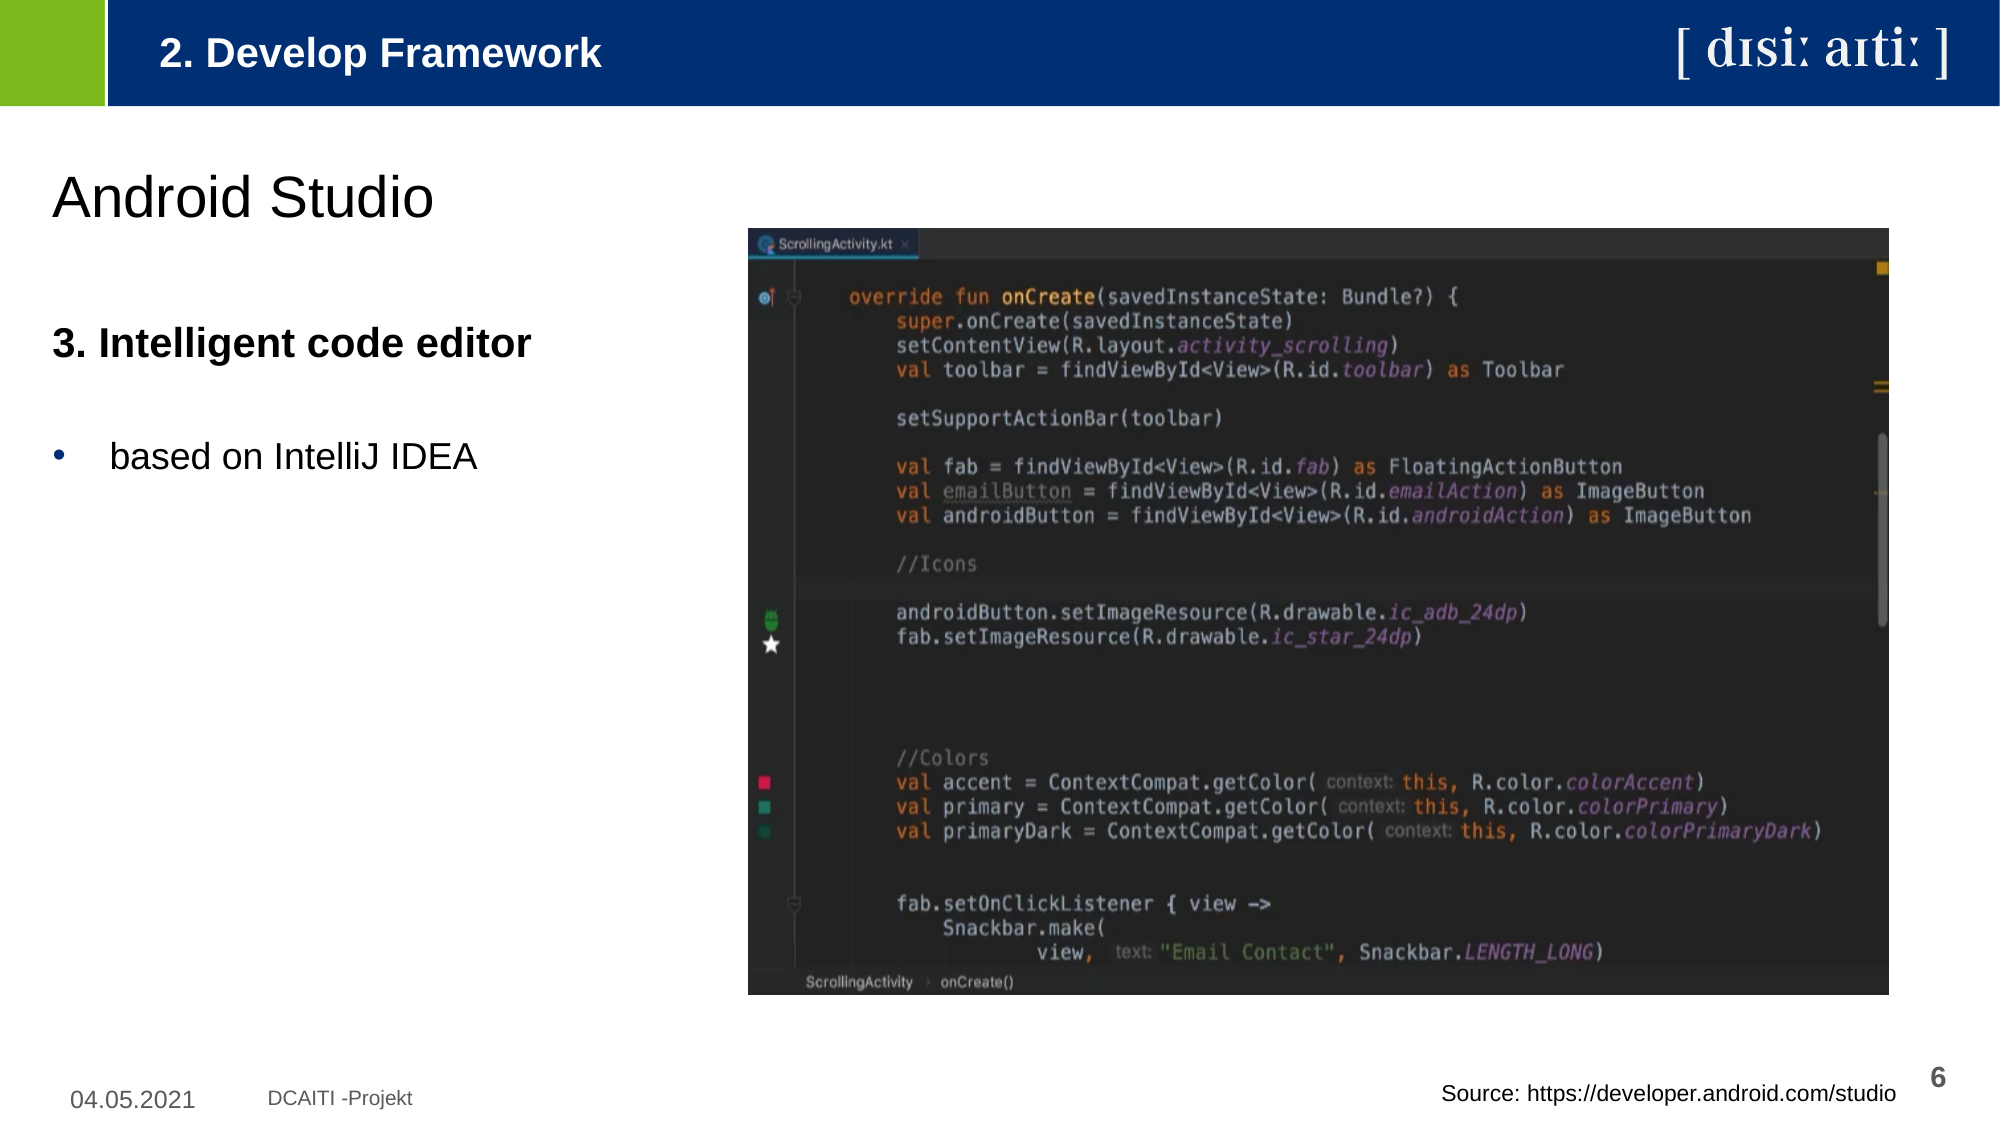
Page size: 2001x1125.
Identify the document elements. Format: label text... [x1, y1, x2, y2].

text_box Source: https://developer.android.com/studio [1426, 1070, 1912, 1113]
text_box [747, 227, 1890, 997]
text_box 04.05.2021 [52, 1071, 215, 1125]
text_box 6 [1850, 1022, 1947, 1125]
text_box Android Studio 3. Intelligent code editor based on IntelliJ IDEA [52, 159, 788, 1019]
text_box 2. Develop Framework [106, 0, 1628, 107]
text_box DCAITI -Projekt [267, 1071, 1841, 1125]
